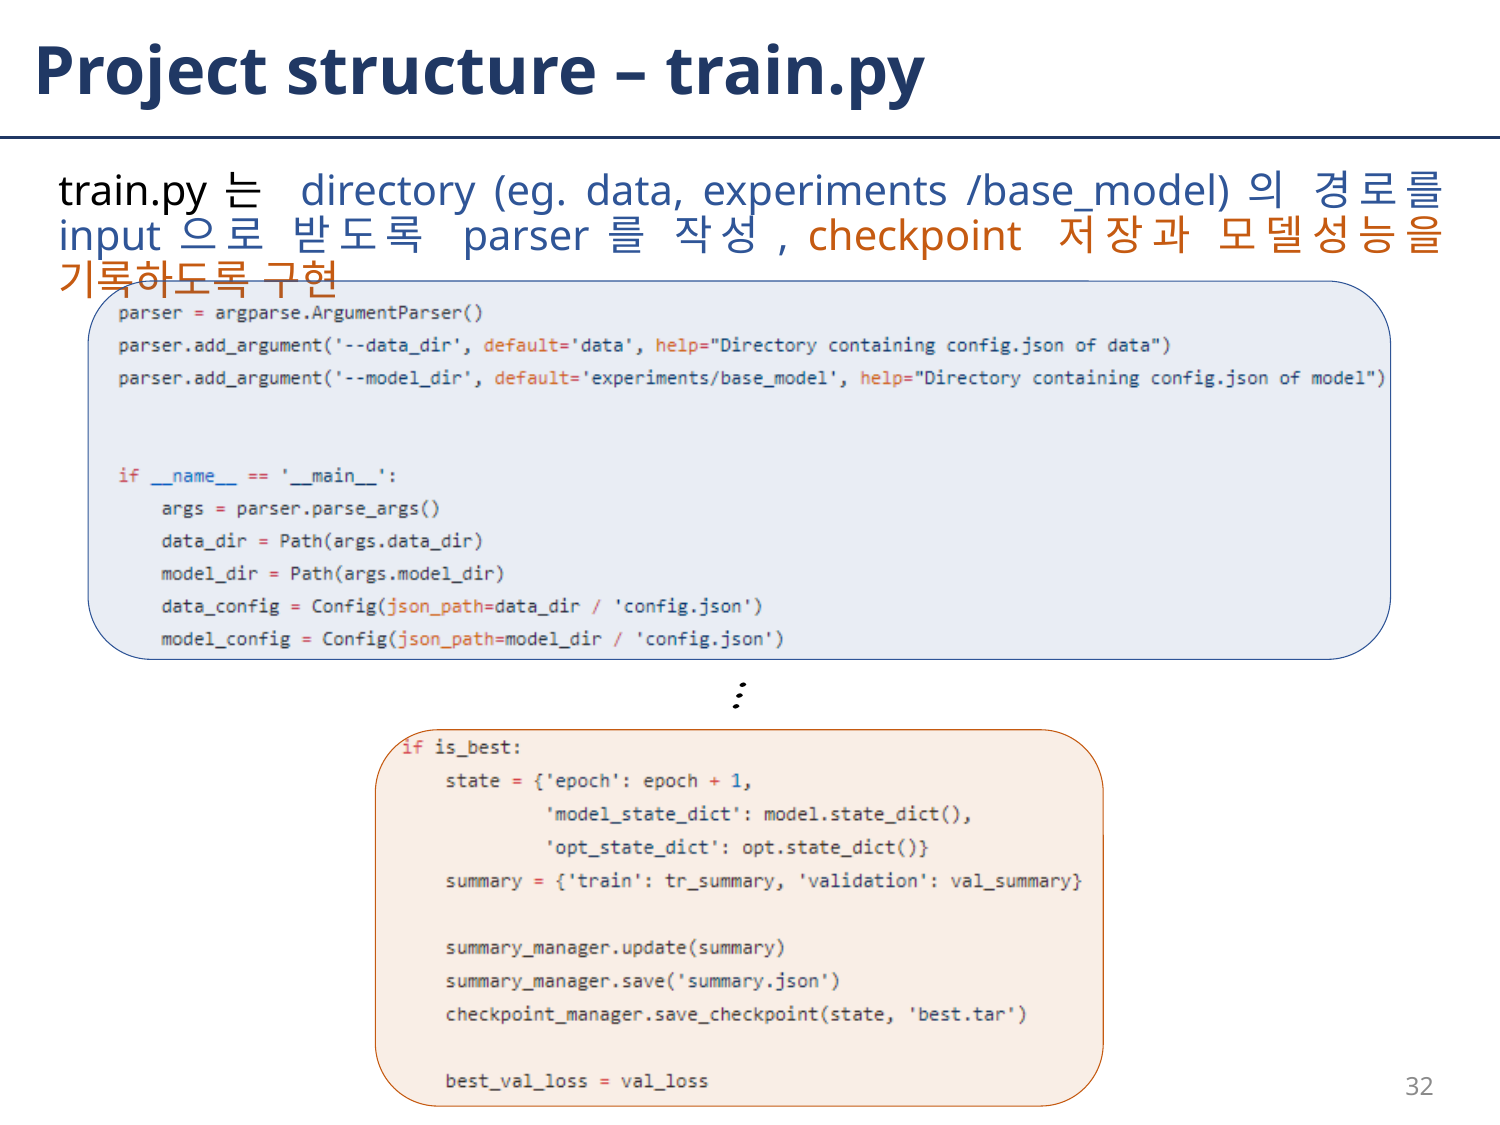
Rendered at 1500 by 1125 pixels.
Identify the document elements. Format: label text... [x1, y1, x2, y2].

text_box [1085, 746, 1105, 1090]
text_box [402, 1096, 1077, 1108]
picture [108, 298, 1392, 665]
slide_number 32 [1111, 1057, 1449, 1118]
title Project structure – train.py [18, 19, 1482, 126]
picture [393, 729, 1085, 1096]
text_box [87, 279, 1372, 644]
text_box [374, 747, 393, 1089]
list train.py는 directory (eg. data, experiments /base_model)의 경로를 input으로 받도록 parser를 작성, checkpoint 저장과 모델성능을 기록하도록 구현 [43, 162, 1459, 1120]
